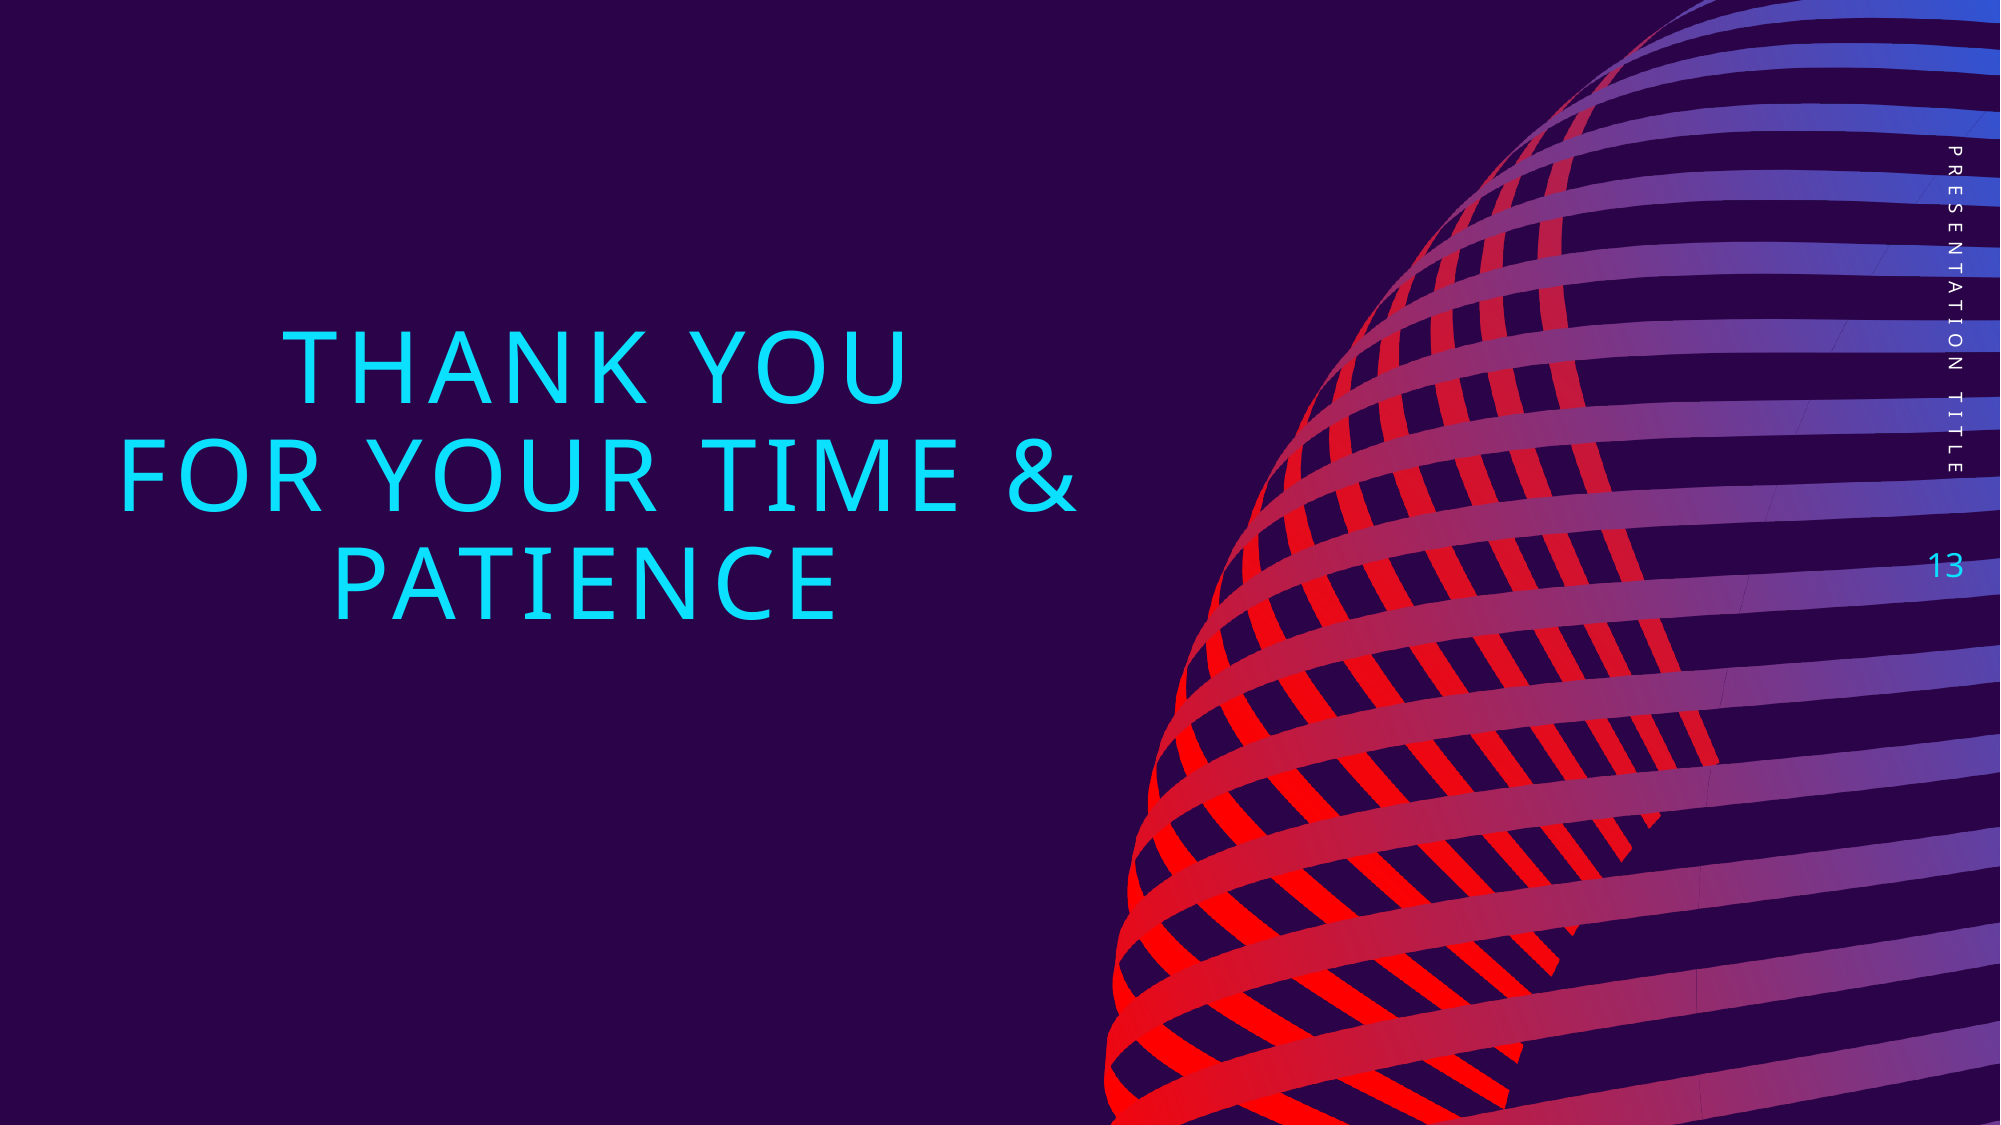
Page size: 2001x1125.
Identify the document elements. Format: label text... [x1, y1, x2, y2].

footer PRESENTATION TITLE [1926, 33, 1987, 489]
title Thank you FOR YOUR TIME & PATIENCE [45, 273, 1159, 649]
slide_number 13 [1889, 519, 1980, 615]
picture [0, 0, 2000, 1125]
